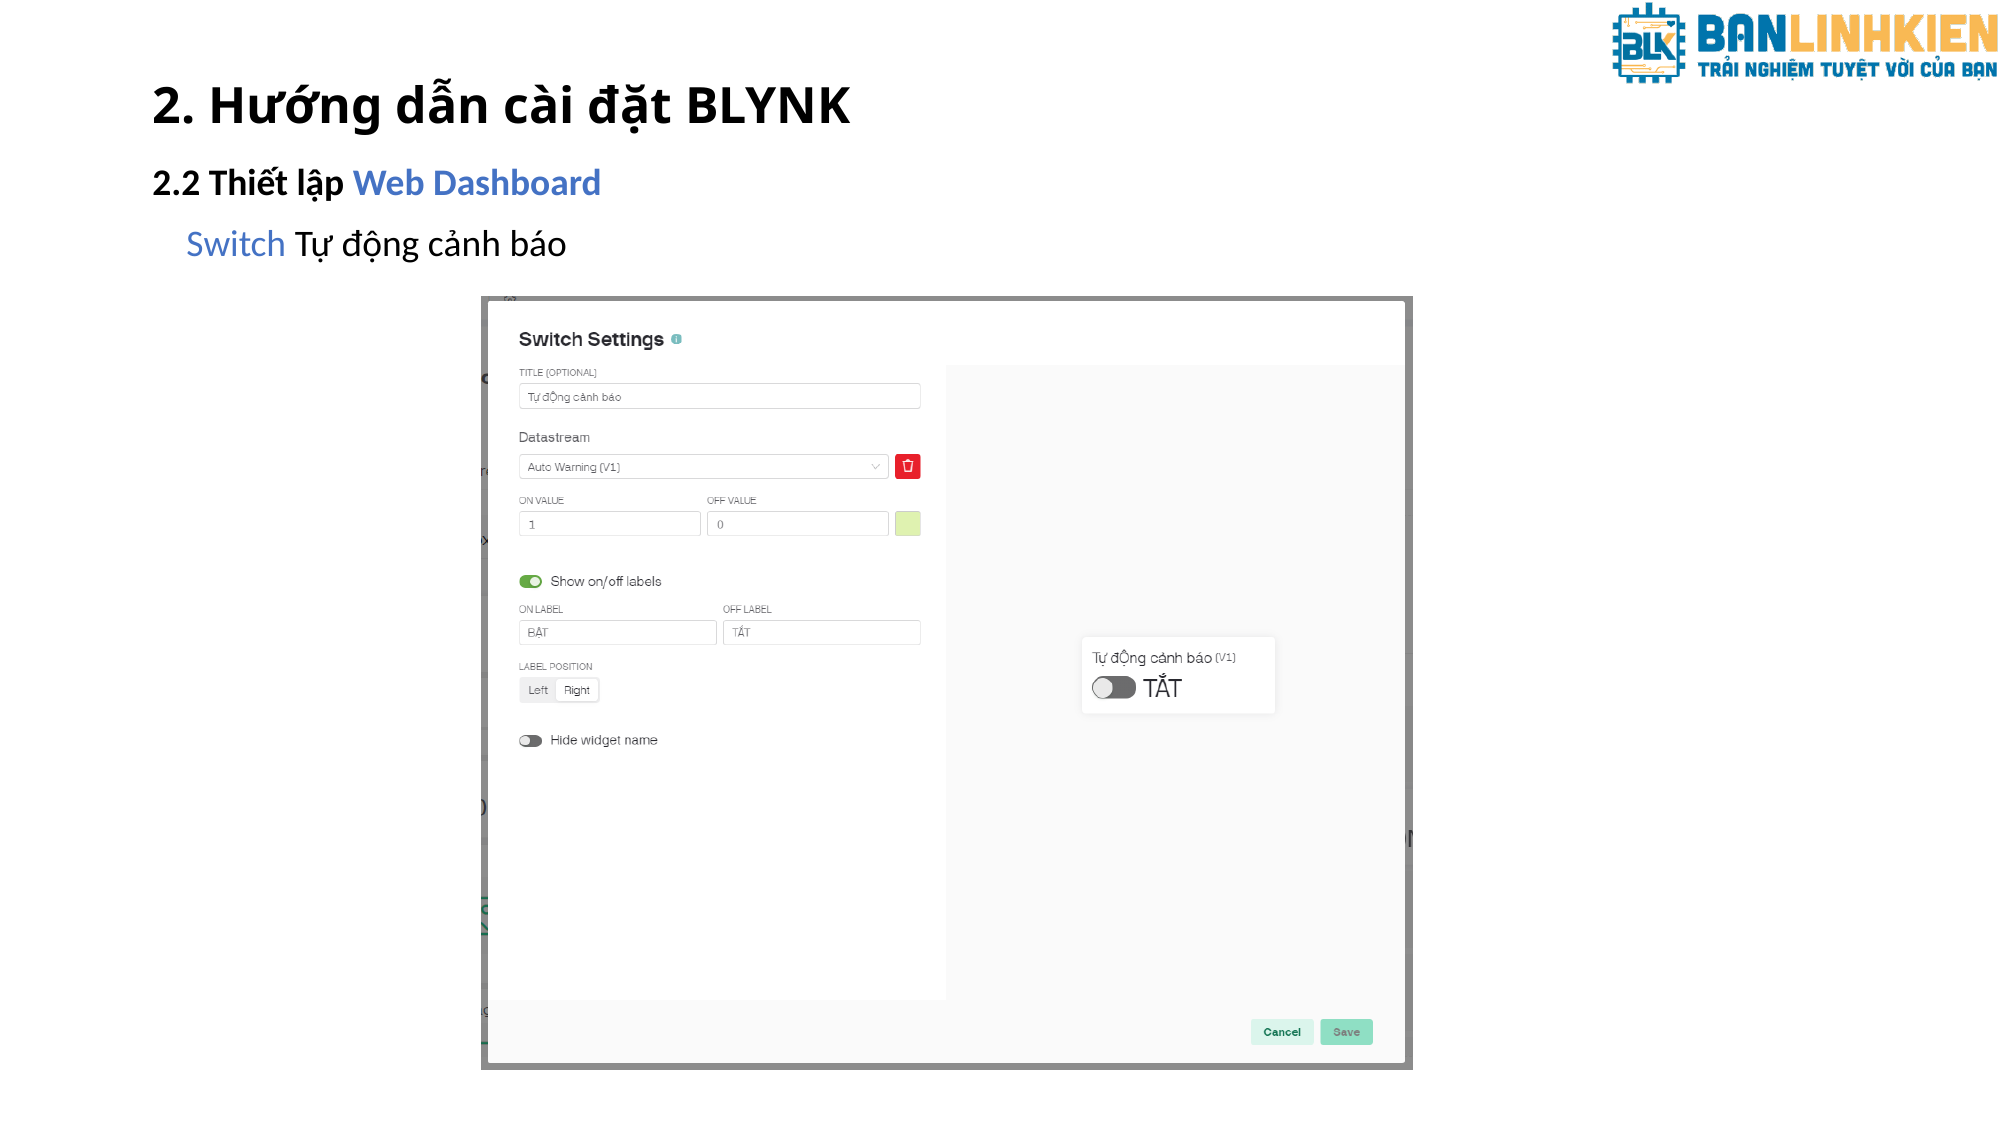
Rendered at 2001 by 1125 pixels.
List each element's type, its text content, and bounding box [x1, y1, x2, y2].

picture [481, 296, 1413, 1070]
title 2. Hướng dẫn cài đặt BLYNK [137, 59, 1863, 155]
list 2.2 Thiết lập Web Dashboard Switch Tự động cảnh báo [137, 155, 1863, 1014]
picture [1610, 0, 2000, 86]
